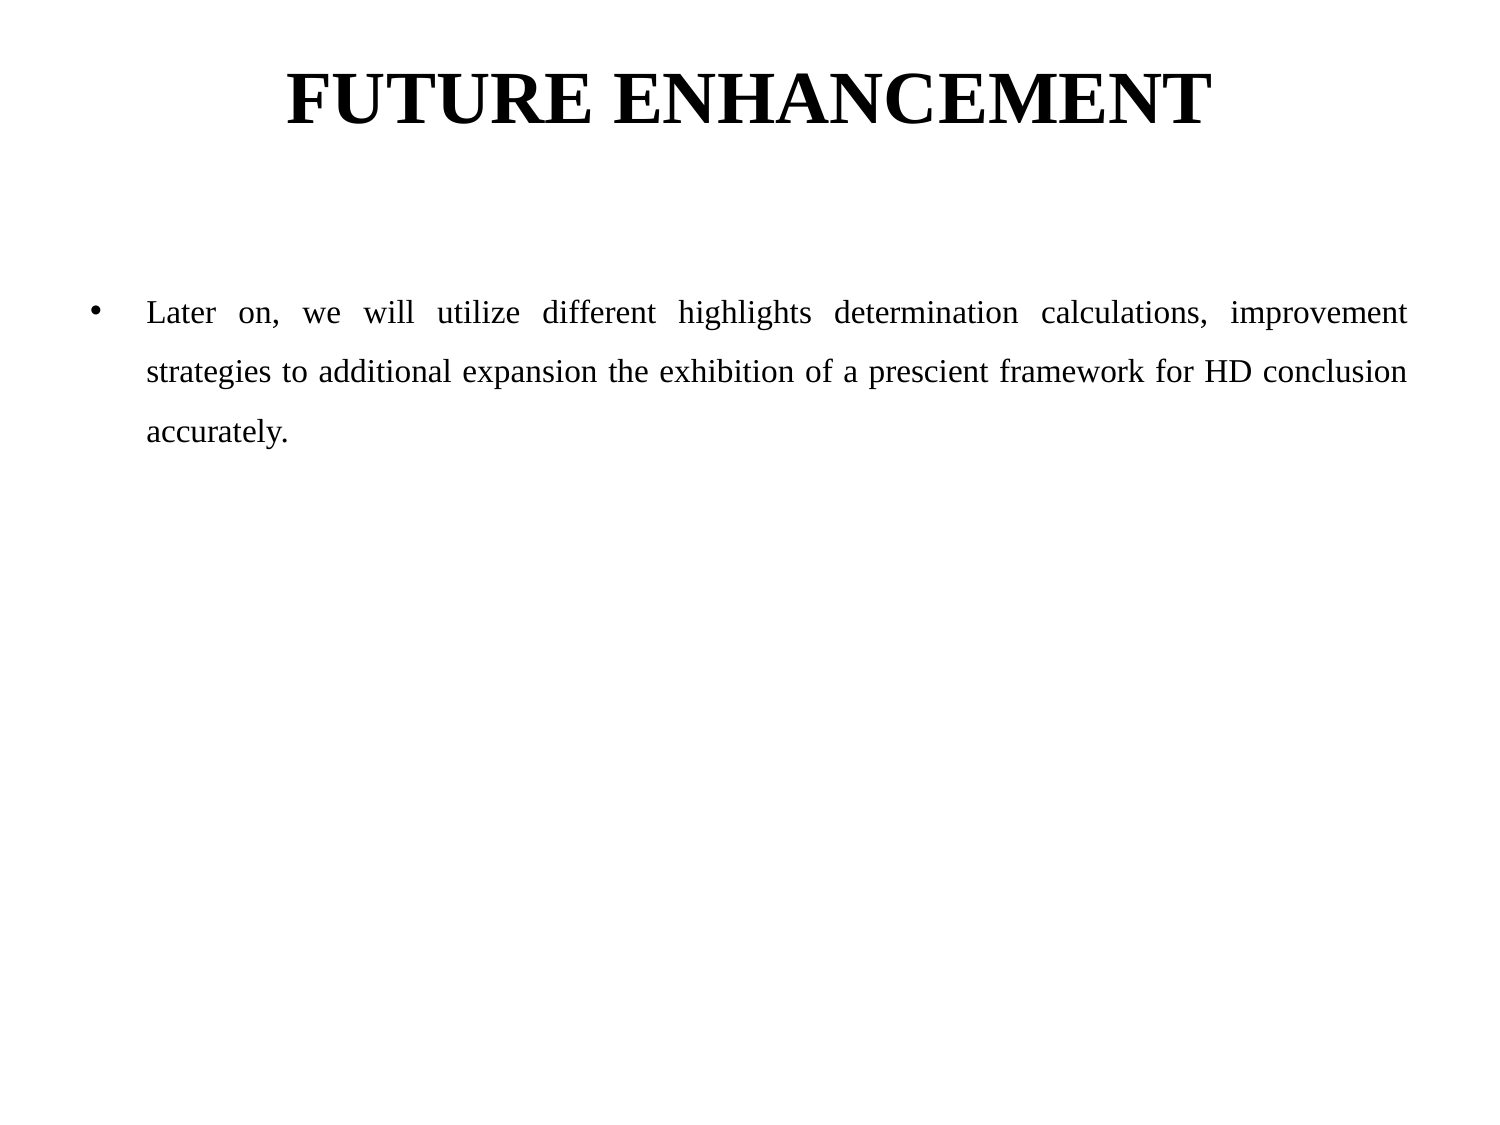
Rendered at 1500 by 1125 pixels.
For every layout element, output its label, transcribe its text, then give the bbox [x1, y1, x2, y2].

list Later on, we will utilize different highlights determination calculations, improvement strategies to additional expansion the exhibition of a prescient framework for HD conclusion accurately. [75, 262, 1425, 1005]
title FUTURE ENHANCEMENT [75, 45, 1425, 233]
